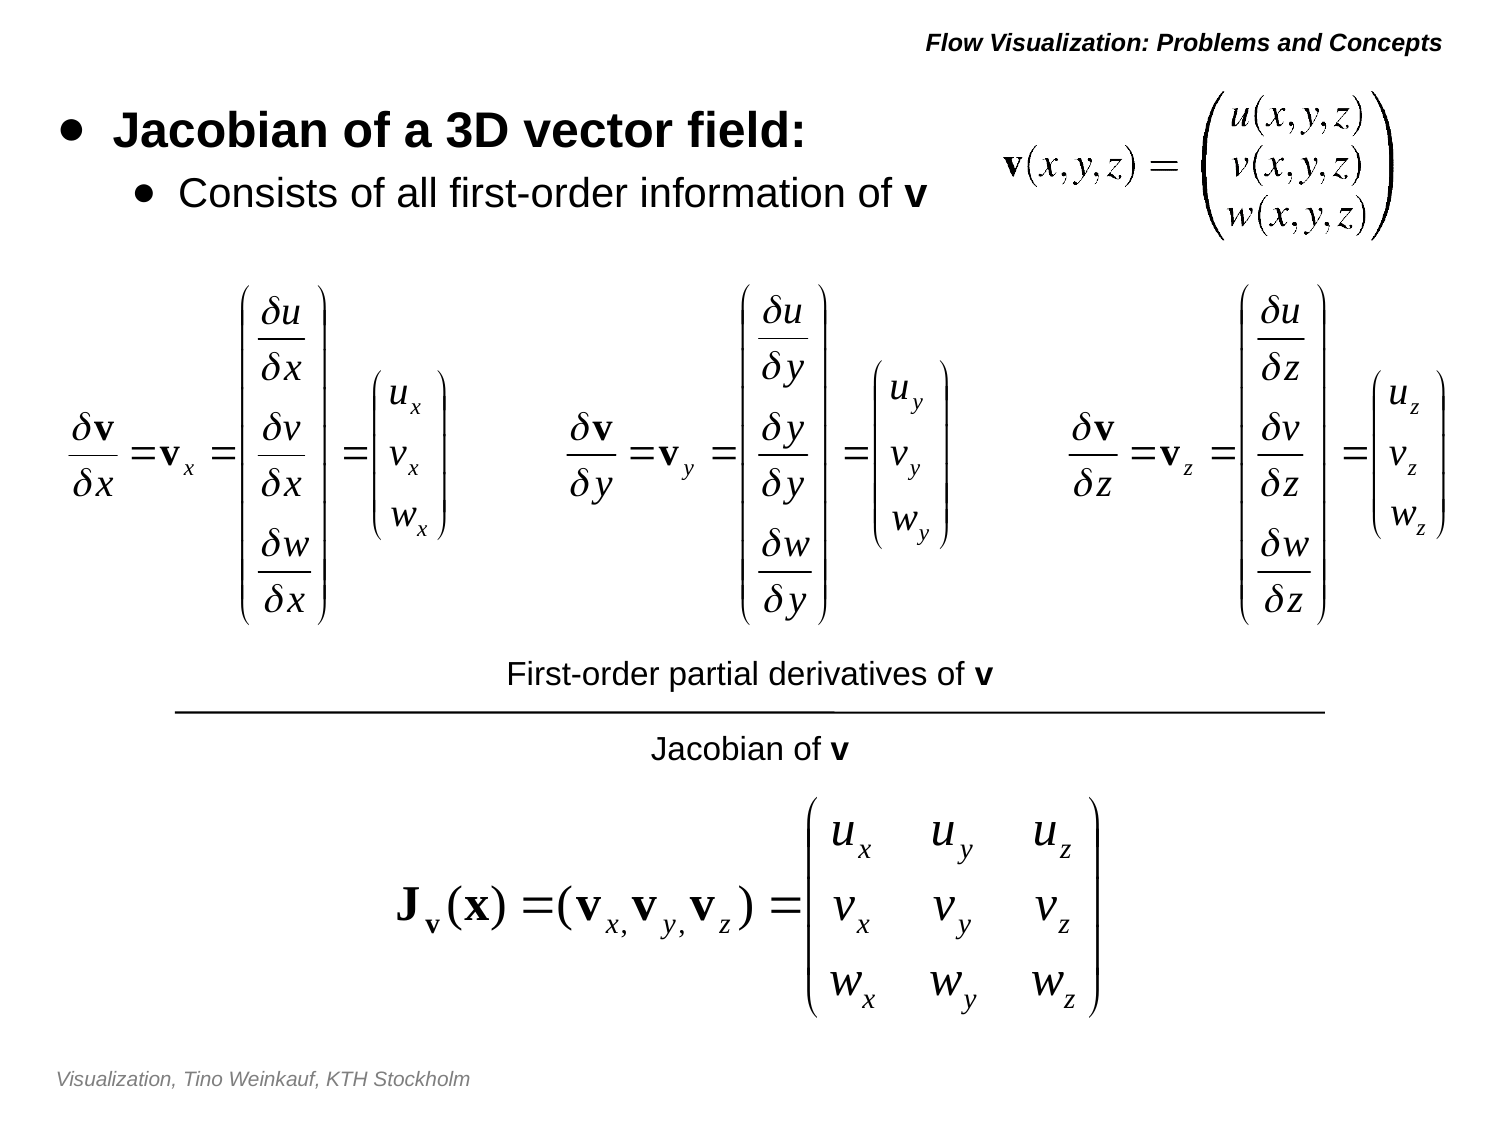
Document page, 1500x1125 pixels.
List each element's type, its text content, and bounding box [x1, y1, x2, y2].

list Jacobian of a 3D vector field: Consists of all first-order information of v [40, 89, 1460, 1036]
picture [999, 87, 1396, 242]
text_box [387, 787, 1113, 1030]
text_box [1062, 275, 1456, 636]
text_box Jacobian of v [636, 719, 865, 775]
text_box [560, 274, 961, 636]
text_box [62, 275, 459, 636]
title Flow Visualization: Problems and Concepts [237, 18, 1460, 67]
text_box First-order partial derivatives of v [491, 644, 1009, 700]
